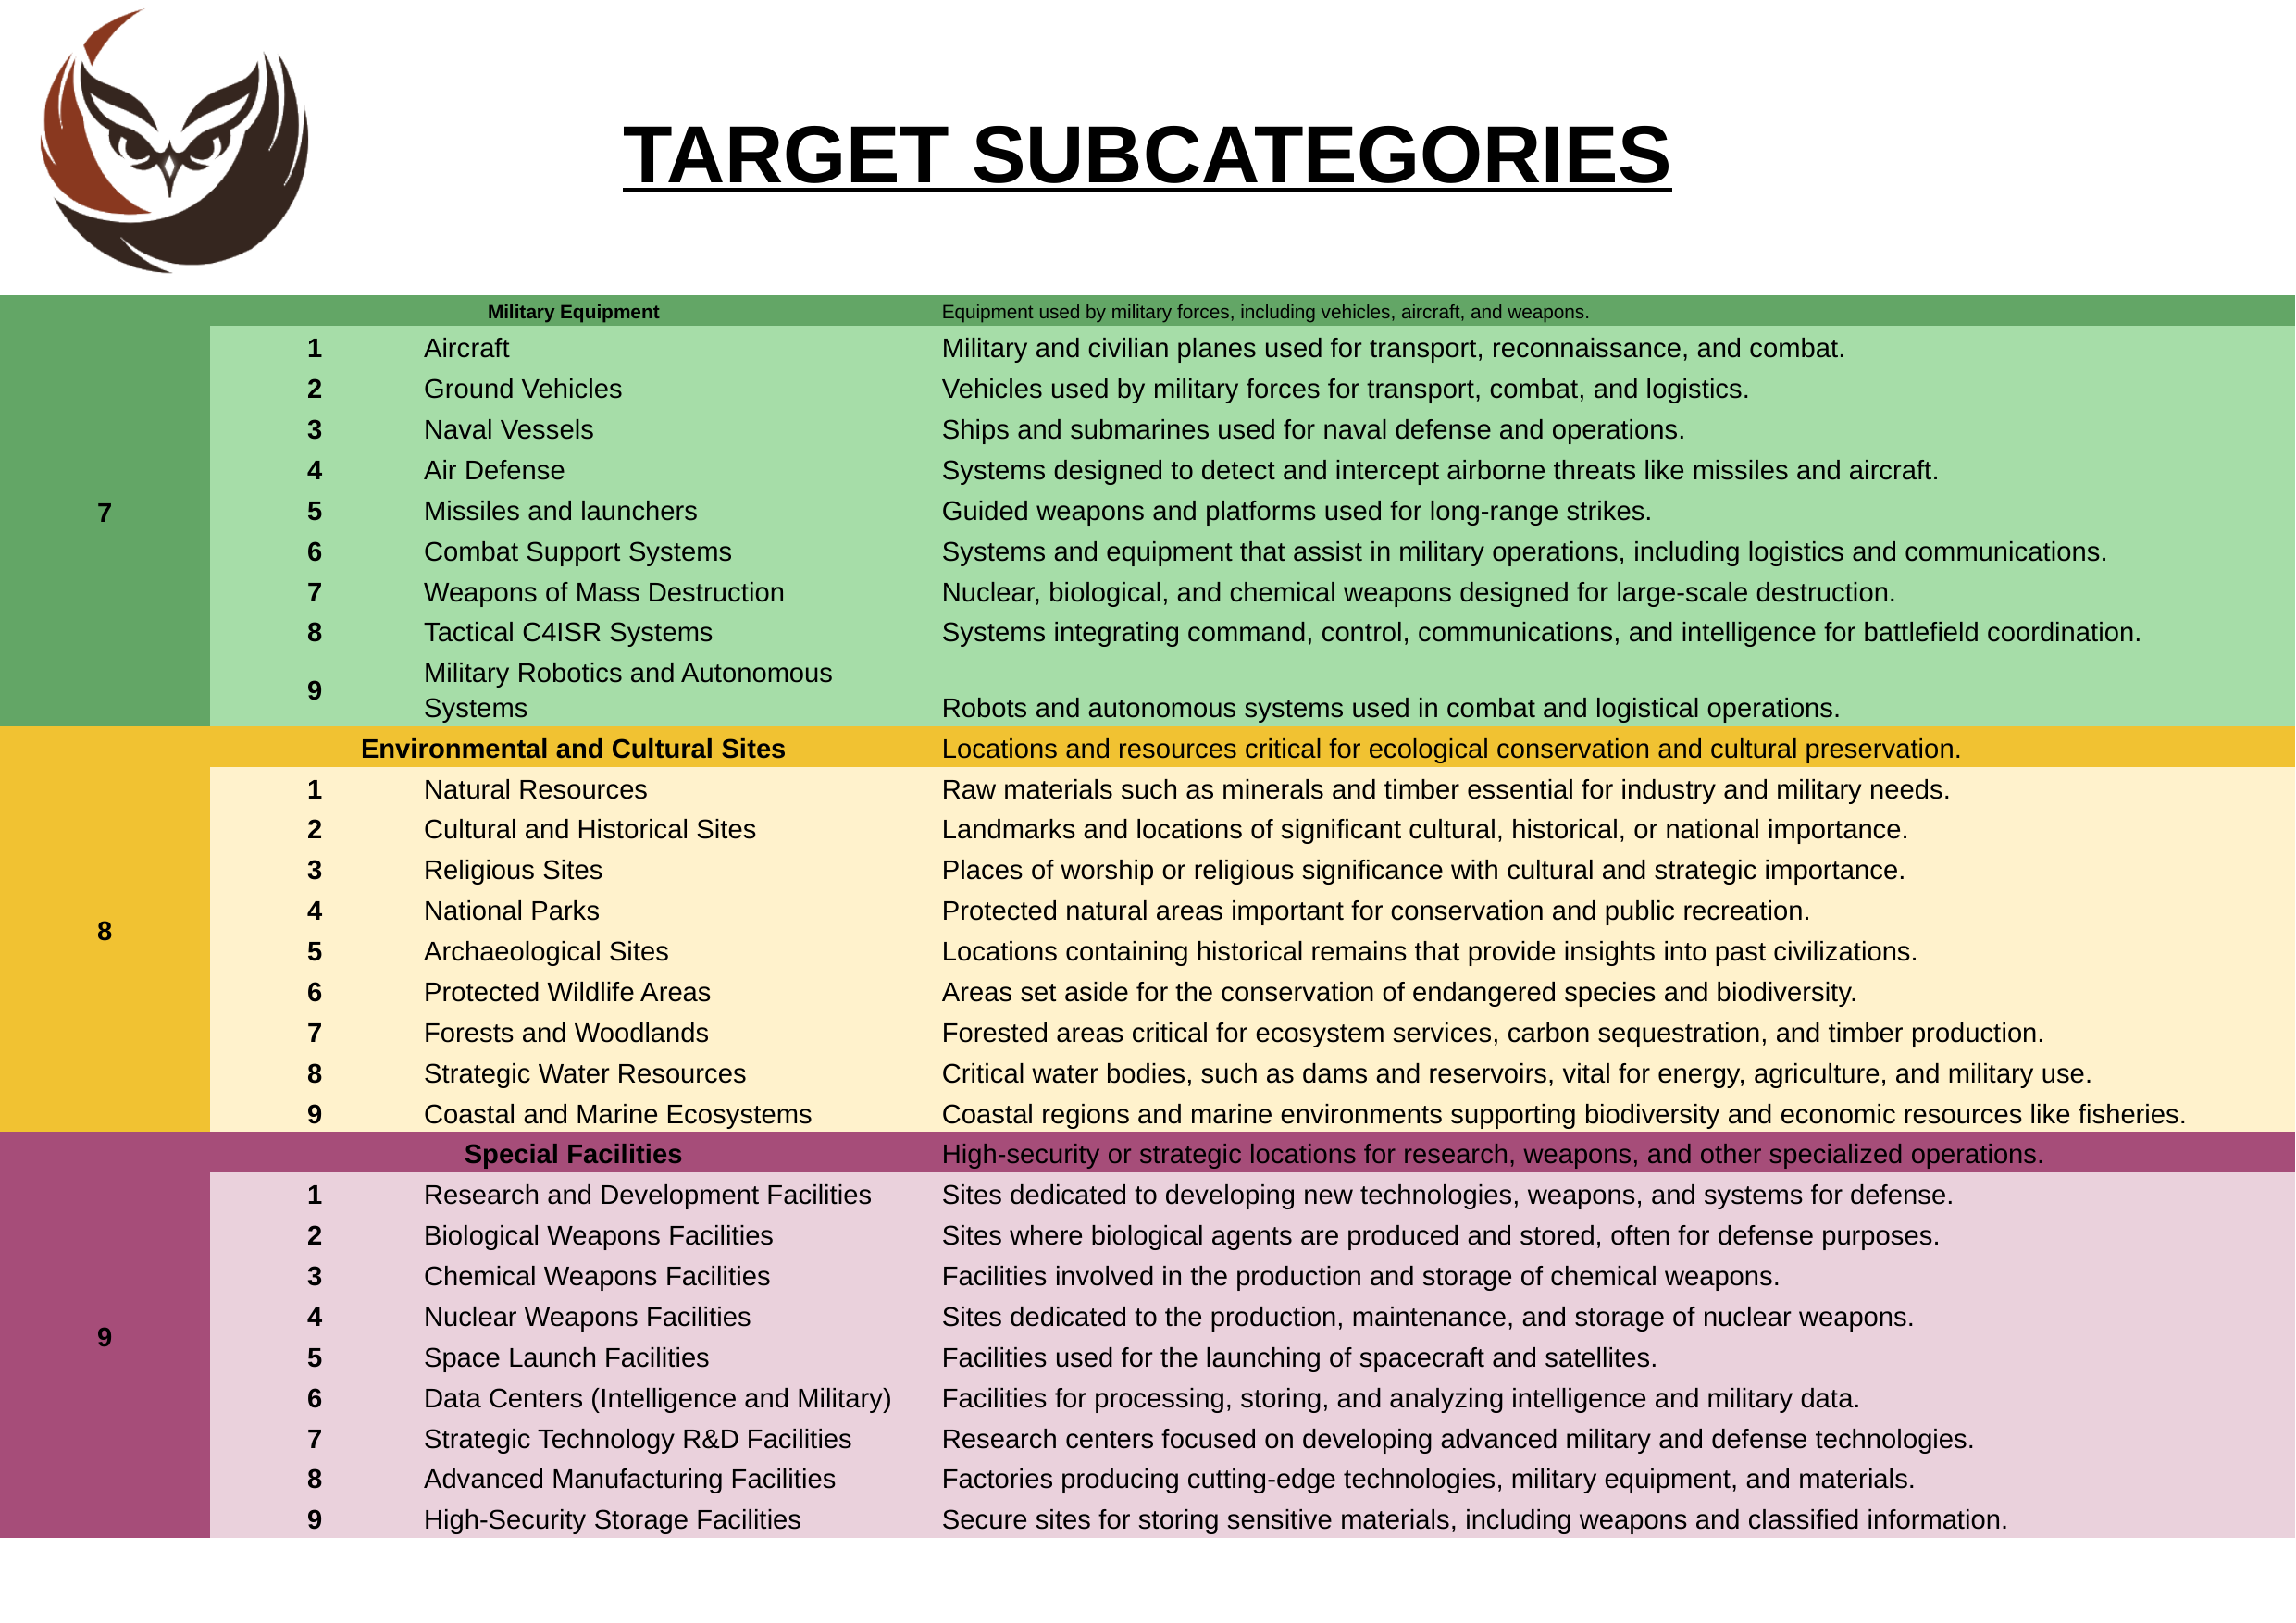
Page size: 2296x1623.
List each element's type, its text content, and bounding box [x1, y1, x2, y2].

table_cell Advanced Manufacturing Facilities [420, 1456, 937, 1497]
table_cell Combat Support Systems [420, 528, 937, 569]
table_cell 9 [0, 1132, 210, 1538]
table_cell Strategic Technology R&D Facilities [420, 1417, 937, 1456]
table_header 7 [0, 304, 210, 726]
table_cell Ships and submarines used for naval defense and operations. [937, 407, 2295, 448]
table_cell Landmarks and locations of significant cultural, historical, or national importance. [937, 807, 2295, 848]
table_cell 1 [210, 326, 420, 366]
table_cell Natural Resources [420, 767, 937, 807]
table_cell Vehicles used by military forces for transport, combat, and logistics. [937, 366, 2295, 407]
table_header Equipment used by military forces, including vehicles, aircraft, and weapons. [937, 295, 2295, 326]
table_cell Ground Vehicles [420, 366, 937, 407]
table_cell 1 [210, 1172, 420, 1213]
table_cell Research and Development Facilities [420, 1172, 937, 1213]
table_cell Military and civilian planes used for transport, reconnaissance, and combat. [937, 326, 2295, 366]
table_cell Locations containing historical remains that provide insights into past civilizations. [937, 929, 2295, 970]
table_cell 3 [210, 1254, 420, 1295]
table_cell Secure sites for storing sensitive materials, including weapons and classified information. [937, 1497, 2295, 1538]
table_cell Missiles and launchers [420, 489, 937, 528]
table_cell Sites where biological agents are produced and stored, often for defense purposes. [937, 1213, 2295, 1254]
table_cell 8 [210, 610, 420, 650]
table_cell Religious Sites [420, 848, 937, 888]
table_cell 6 [210, 1376, 420, 1417]
table_cell Biological Weapons Facilities [420, 1213, 937, 1254]
table_cell 8 [210, 1051, 420, 1092]
table_cell 3 [210, 407, 420, 448]
table_cell Forested areas critical for ecosystem services, carbon sequestration, and timber production. [937, 1010, 2295, 1051]
table_cell Space Launch Facilities [420, 1335, 937, 1376]
table_cell 4 [210, 888, 420, 929]
table_cell 5 [210, 929, 420, 970]
table_cell Facilities used for the launching of spacecraft and satellites. [937, 1335, 2295, 1376]
table_cell Special Facilities [210, 1132, 937, 1172]
table_cell 2 [210, 366, 420, 407]
table_cell 8 [210, 1456, 420, 1497]
table_cell High-Security Storage Facilities [420, 1497, 937, 1538]
table_cell National Parks [420, 888, 937, 929]
table_cell Protected natural areas important for conservation and public recreation. [937, 888, 2295, 929]
table_cell Facilities involved in the production and storage of chemical weapons. [937, 1254, 2295, 1295]
table_cell Military Robotics and Autonomous Systems [420, 650, 937, 726]
table_cell Archaeological Sites [420, 929, 937, 970]
table_cell 3 [210, 848, 420, 888]
table_cell Factories producing cutting-edge technologies, military equipment, and materials. [937, 1456, 2295, 1497]
table_cell High-security or strategic locations for research, weapons, and other specialized operations. [937, 1132, 2295, 1172]
table_cell Aircraft [420, 326, 937, 366]
table_header Military Equipment [210, 295, 937, 326]
table_cell Nuclear Weapons Facilities [420, 1295, 937, 1335]
table_cell Critical water bodies, such as dams and reservoirs, vital for energy, agriculture, and military use. [937, 1051, 2295, 1092]
table_cell Naval Vessels [420, 407, 937, 448]
table_cell Tactical C4ISR Systems [420, 610, 937, 650]
table_cell Strategic Water Resources [420, 1051, 937, 1092]
table_cell Systems integrating command, control, communications, and intelligence for battlefield coordination. [937, 610, 2295, 650]
table_cell Guided weapons and platforms used for long-range strikes. [937, 489, 2295, 528]
table_cell 2 [210, 807, 420, 848]
table_cell 7 [210, 569, 420, 610]
table_cell Protected Wildlife Areas [420, 970, 937, 1010]
table_cell Facilities for processing, storing, and analyzing intelligence and military data. [937, 1376, 2295, 1417]
table_cell Research centers focused on developing advanced military and defense technologies. [937, 1417, 2295, 1456]
table_cell 1 [210, 767, 420, 807]
table_cell Locations and resources critical for ecological conservation and cultural preservation. [937, 726, 2295, 767]
table_cell Weapons of Mass Destruction [420, 569, 937, 610]
table_cell 2 [210, 1213, 420, 1254]
table_cell Sites dedicated to the production, maintenance, and storage of nuclear weapons. [937, 1295, 2295, 1335]
table_cell Systems and equipment that assist in military operations, including logistics and communications. [937, 528, 2295, 569]
table_cell 5 [210, 489, 420, 528]
table_cell 4 [210, 448, 420, 489]
table_cell Chemical Weapons Facilities [420, 1254, 937, 1295]
table_cell Nuclear, biological, and chemical weapons designed for large-scale destruction. [937, 569, 2295, 610]
picture [0, 0, 339, 298]
table_cell Places of worship or religious significance with cultural and strategic importance. [937, 848, 2295, 888]
table_cell Sites dedicated to developing new technologies, weapons, and systems for defense. [937, 1172, 2295, 1213]
table_cell 4 [210, 1295, 420, 1335]
table_cell Environmental and Cultural Sites [210, 726, 937, 767]
table_cell Coastal regions and marine environments supporting biodiversity and economic resources like fisheries. [937, 1092, 2295, 1132]
table_cell Forests and Woodlands [420, 1010, 937, 1051]
table_cell Robots and autonomous systems used in combat and logistical operations. [937, 650, 2295, 726]
table_cell 5 [210, 1335, 420, 1376]
table_cell 6 [210, 970, 420, 1010]
table_cell Air Defense [420, 448, 937, 489]
table_cell Cultural and Historical Sites [420, 807, 937, 848]
table_cell Data Centers (Intelligence and Military) [420, 1376, 937, 1417]
table_cell 7 [210, 1417, 420, 1456]
text_box TARGET SUBCATEGORIES [342, 7, 2296, 294]
table_cell 9 [210, 1497, 420, 1538]
table_cell Coastal and Marine Ecosystems [420, 1092, 937, 1132]
table_cell Areas set aside for the conservation of endangered species and biodiversity. [937, 970, 2295, 1010]
table_cell 9 [210, 650, 420, 726]
table_cell 6 [210, 528, 420, 569]
table_cell Systems designed to detect and intercept airborne threats like missiles and aircraft. [937, 448, 2295, 489]
table_cell Raw materials such as minerals and timber essential for industry and military needs. [937, 767, 2295, 807]
table_cell 8 [0, 726, 210, 1132]
table_cell 7 [210, 1010, 420, 1051]
table_cell 9 [210, 1092, 420, 1132]
